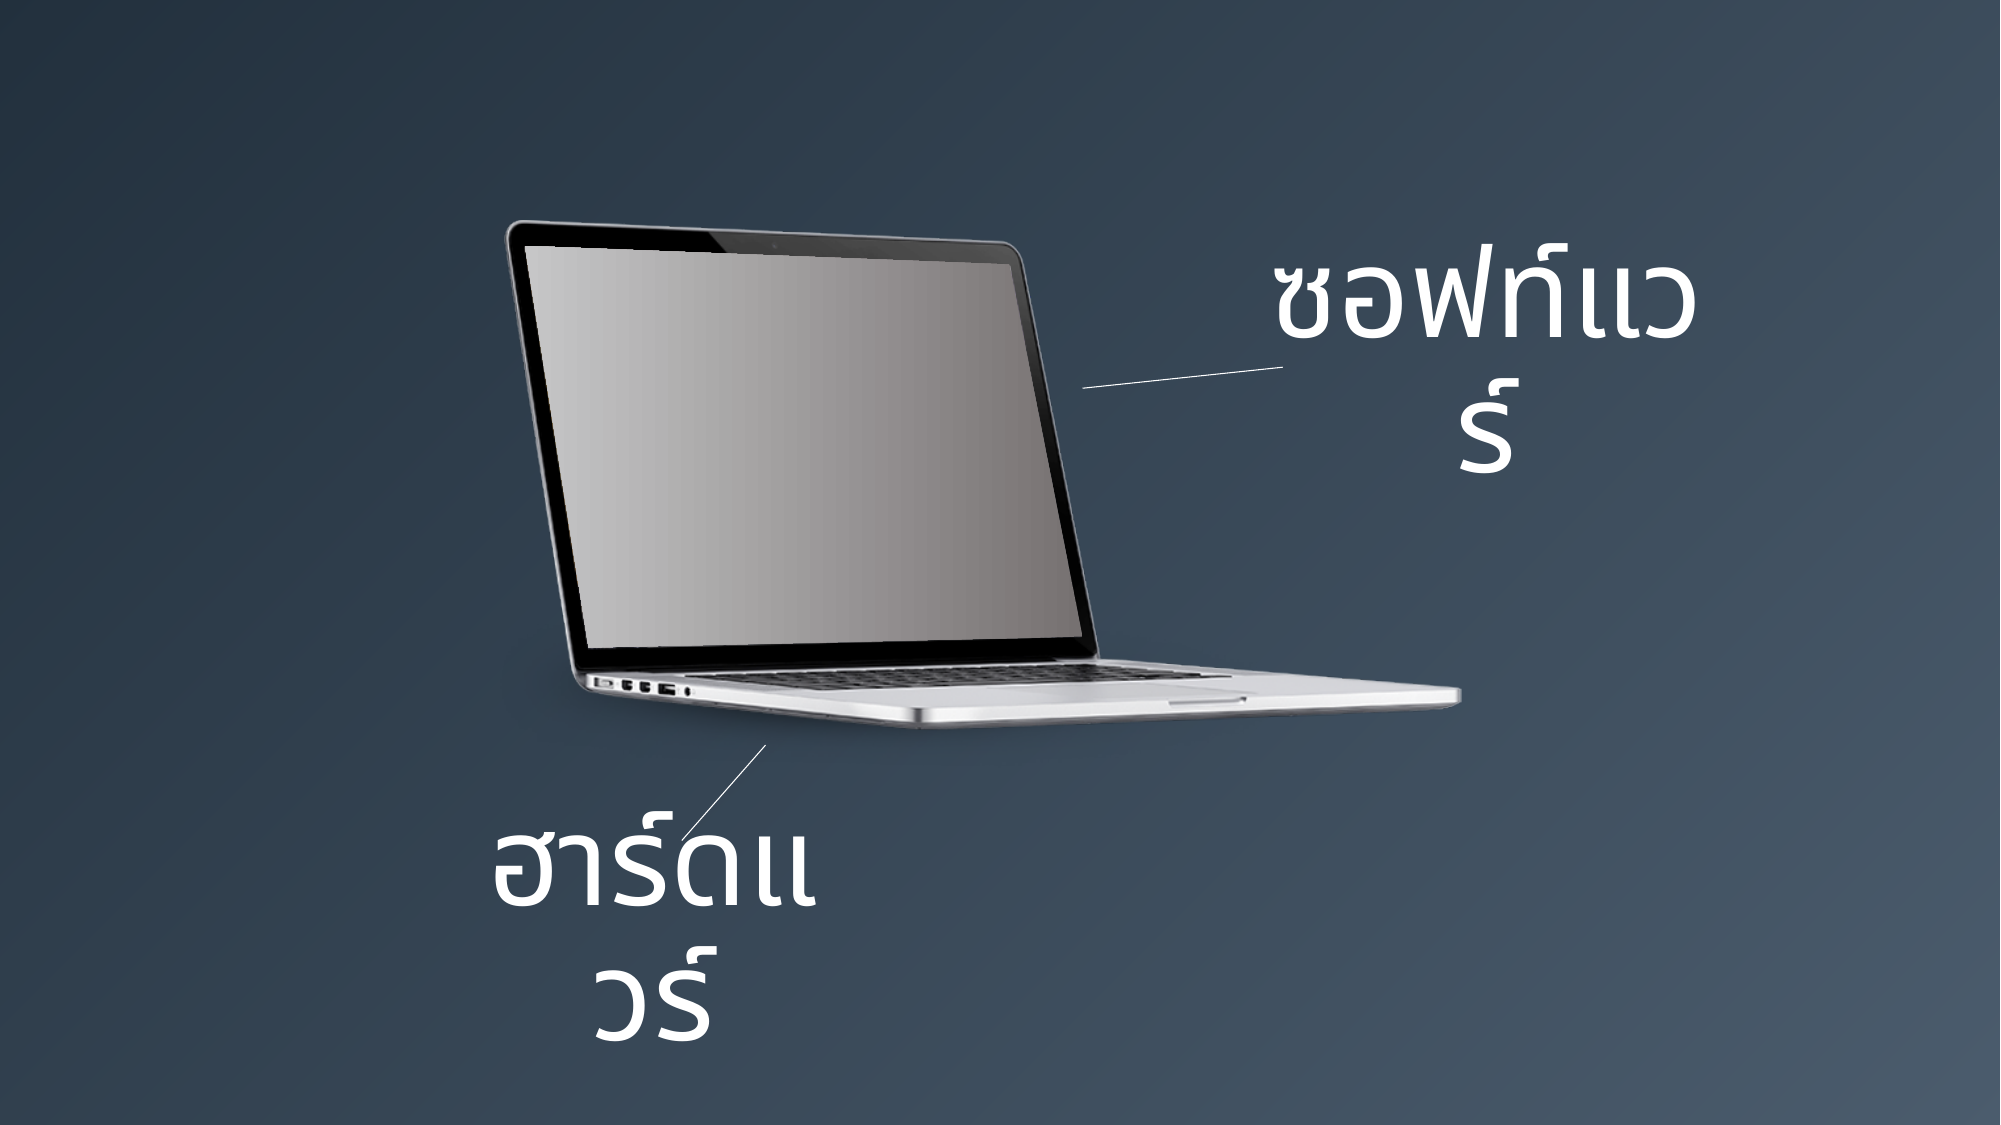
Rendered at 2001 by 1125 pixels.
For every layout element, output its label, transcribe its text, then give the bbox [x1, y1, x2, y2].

picture [500, 220, 1462, 768]
text_box ฮาร์ดแวร์ [455, 834, 851, 1030]
text_box ซอฟท์แวร์ [1462, 281, 1721, 447]
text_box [1082, 367, 1283, 389]
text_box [681, 745, 766, 841]
